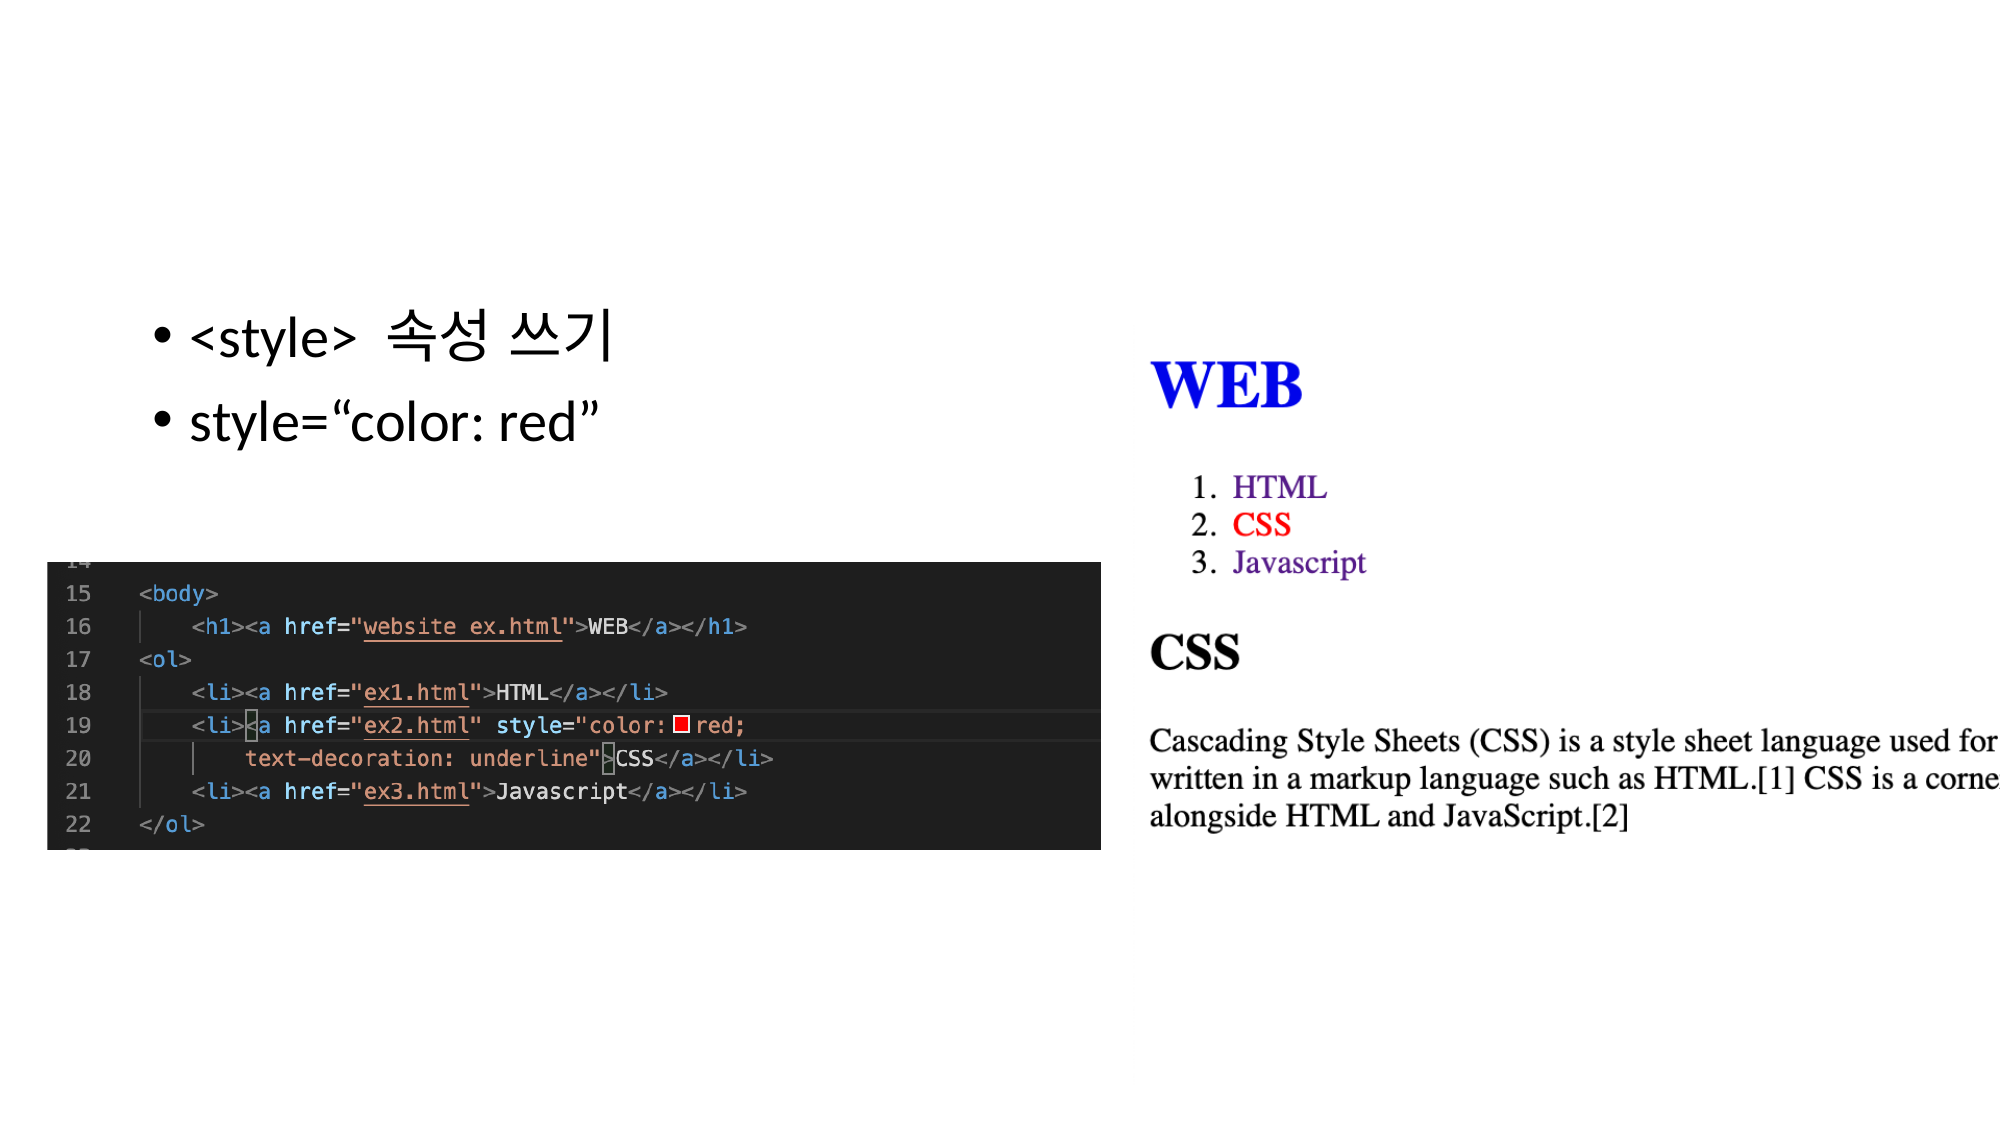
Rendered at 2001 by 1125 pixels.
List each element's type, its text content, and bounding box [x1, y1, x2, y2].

list <style> 속성 쓰기 style=“color: red” [137, 299, 1863, 1014]
picture [1133, 325, 2000, 1086]
picture [47, 562, 1101, 850]
